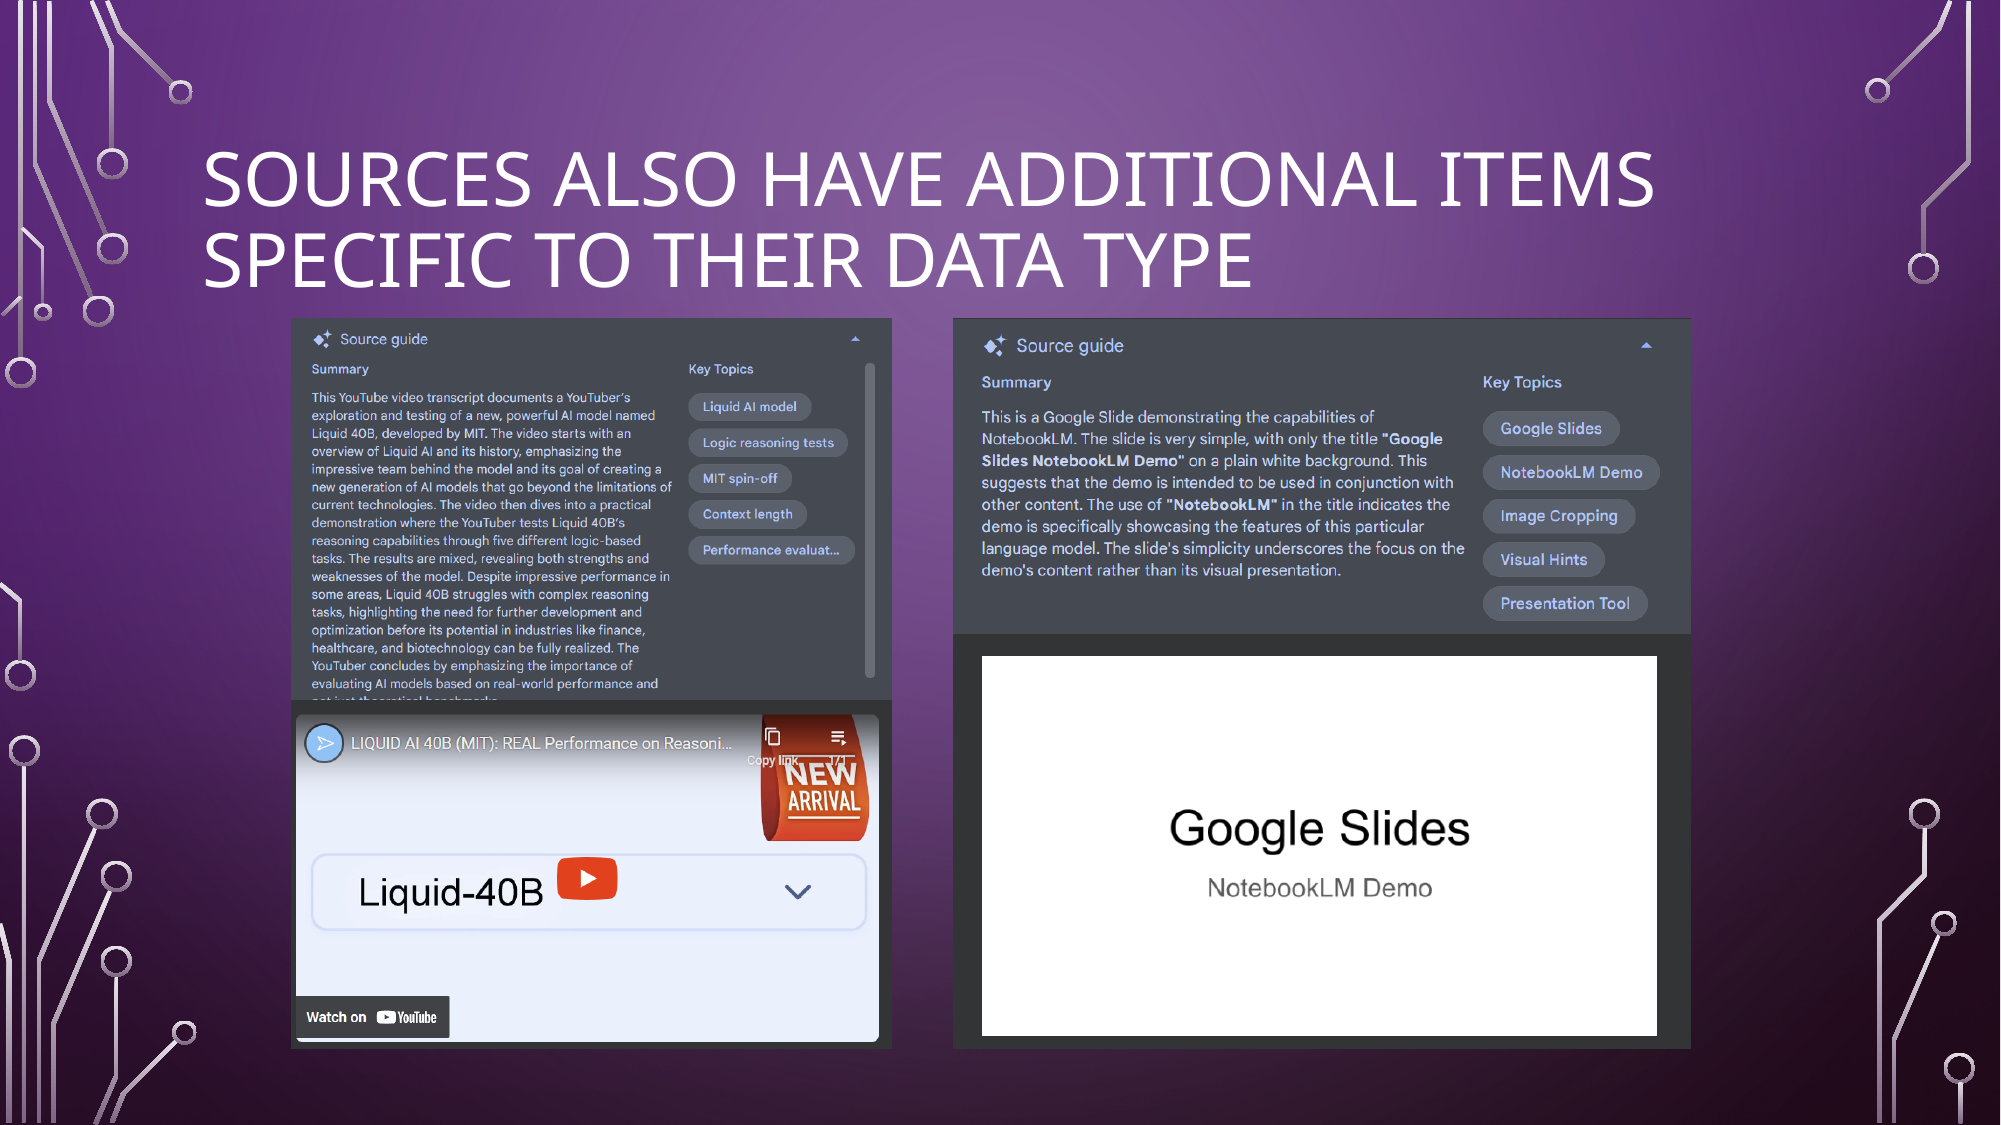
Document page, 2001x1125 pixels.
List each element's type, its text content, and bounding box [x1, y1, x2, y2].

title Sources also have additional items specific to their data type [187, 101, 1813, 344]
picture [953, 318, 1691, 1049]
picture [291, 318, 892, 1049]
